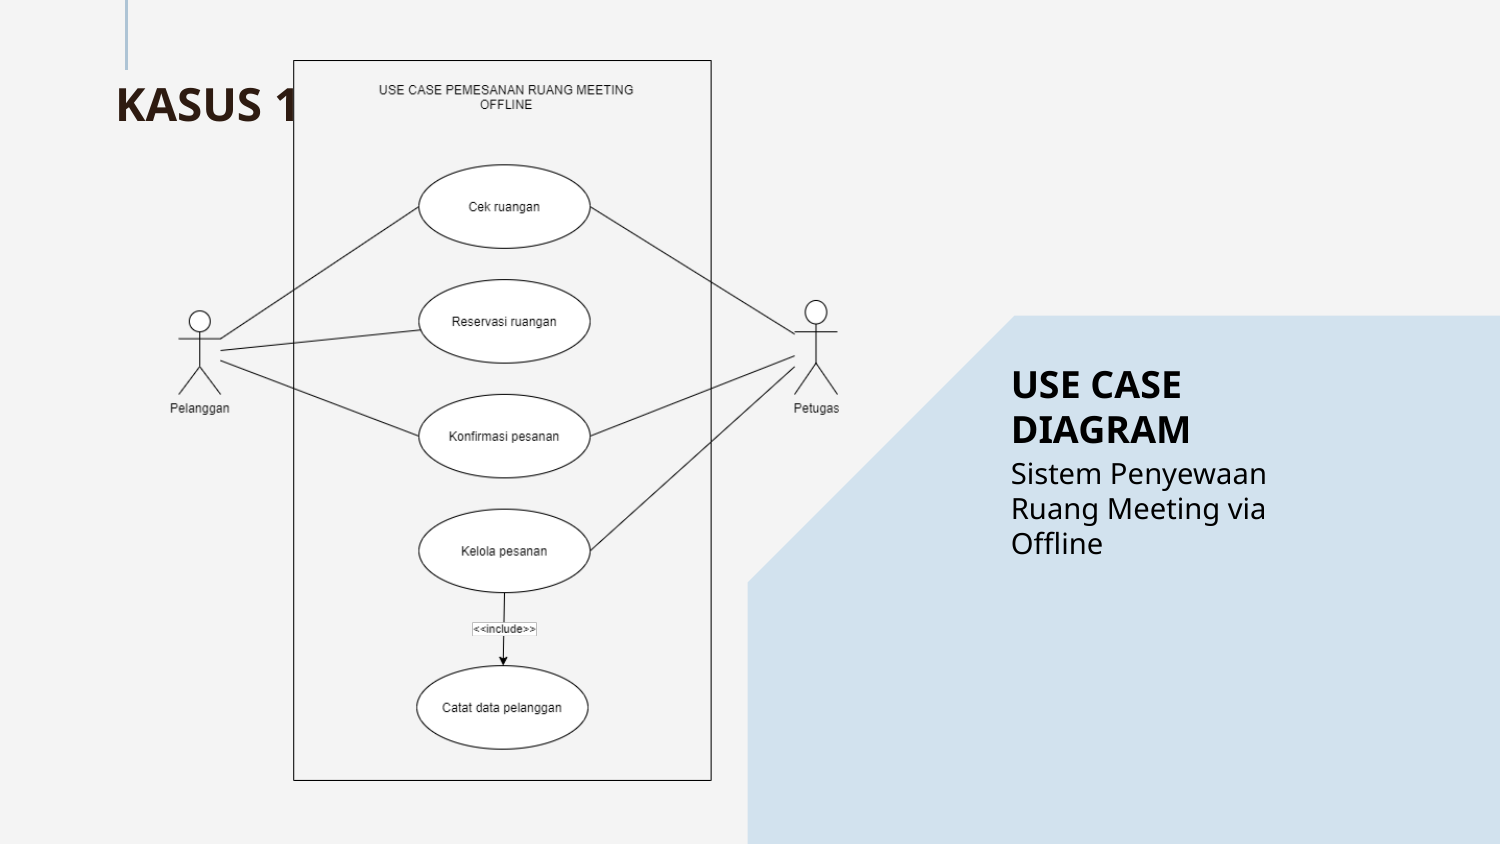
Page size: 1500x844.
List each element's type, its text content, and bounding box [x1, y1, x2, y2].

text_box USE CASE DIAGRAM [995, 359, 1368, 466]
text_box Sistem Penyewaan Ruang Meeting via Offline [995, 440, 1305, 623]
picture [169, 60, 839, 782]
title KASUS 1 [100, 61, 167, 217]
